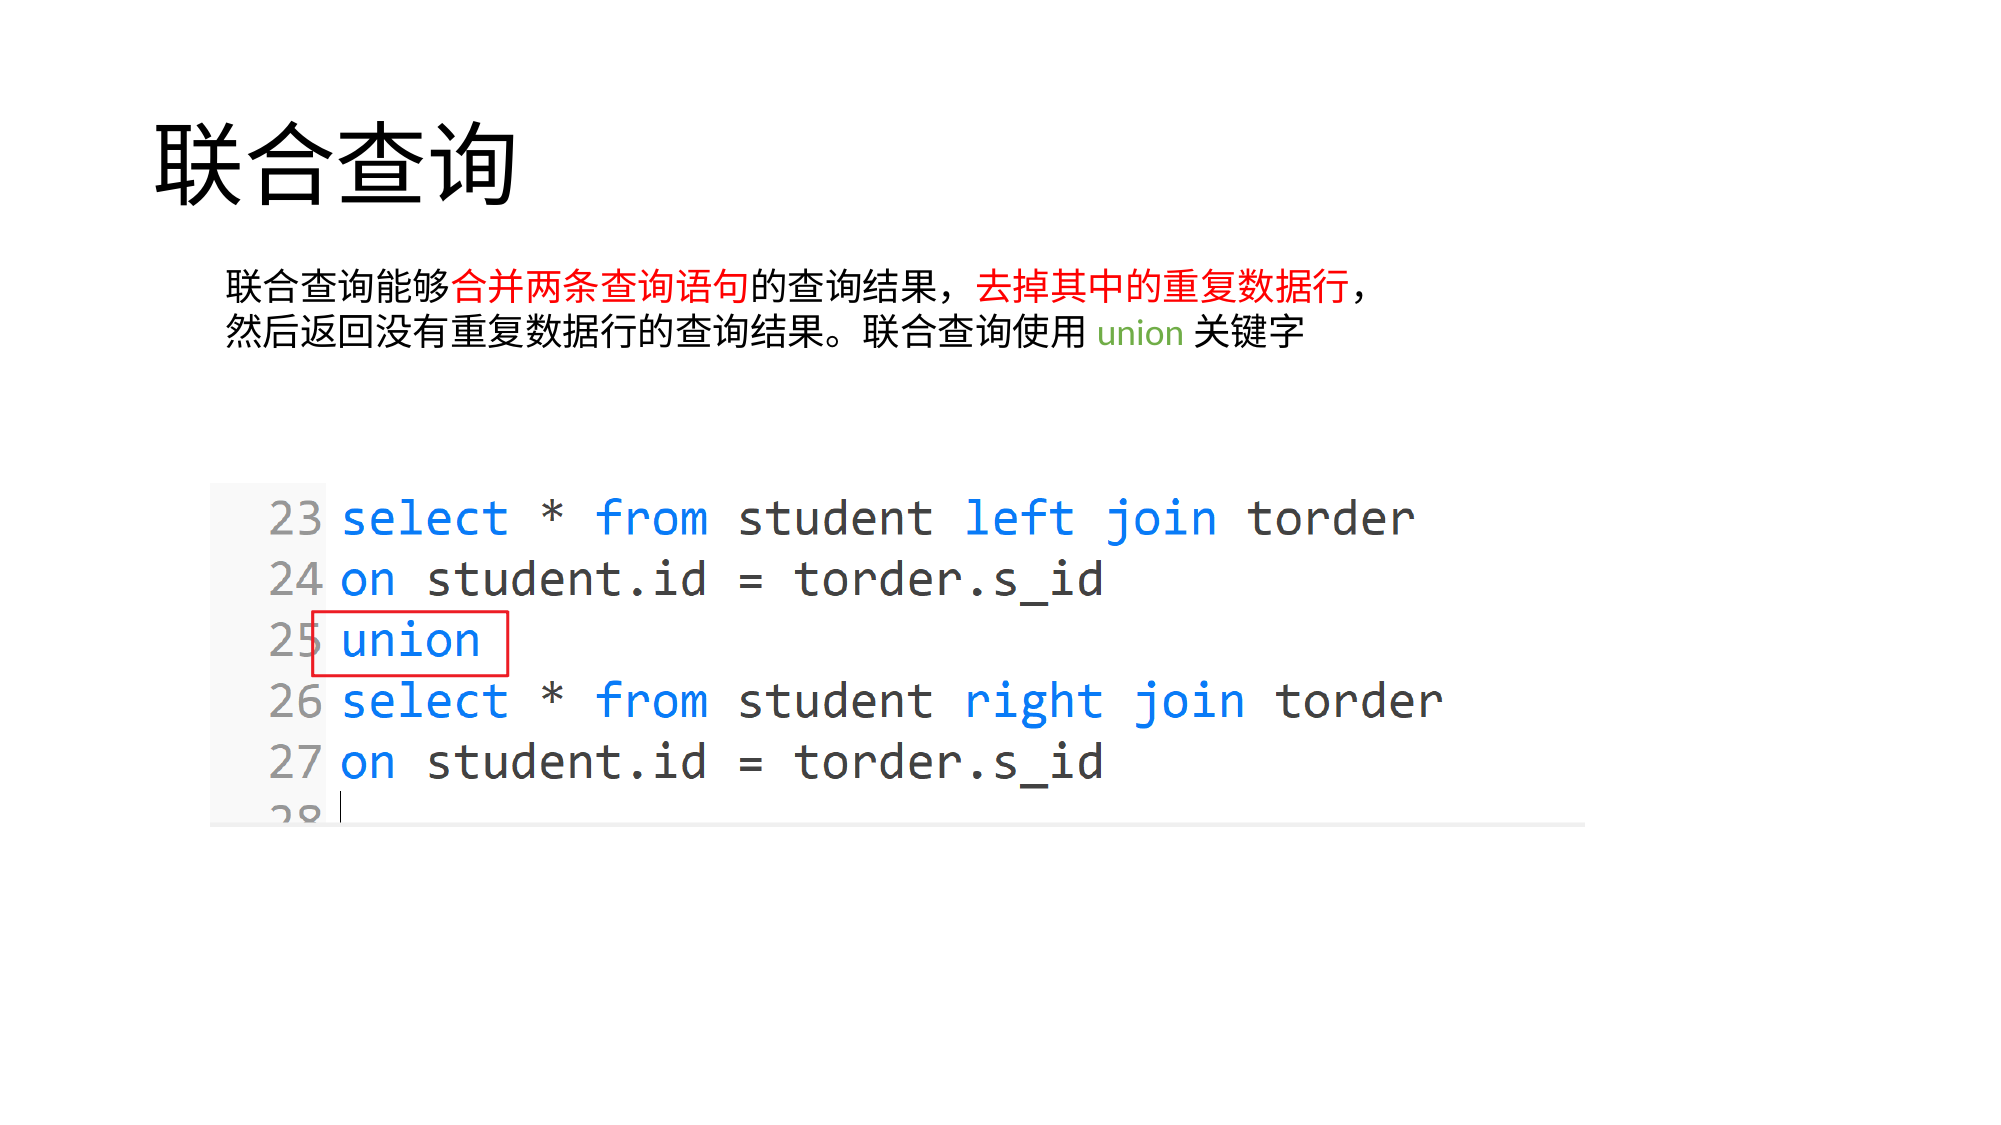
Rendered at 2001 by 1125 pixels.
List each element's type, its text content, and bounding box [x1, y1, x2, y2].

title 联合查询 [137, 59, 1863, 278]
picture [210, 483, 1585, 827]
text_box 联合查询能够合并两条查询语句的查询结果，去掉其中的重复数据行， 然后返回没有重复数据行的查询结果。联合查询使用union关键字 [210, 255, 1403, 406]
